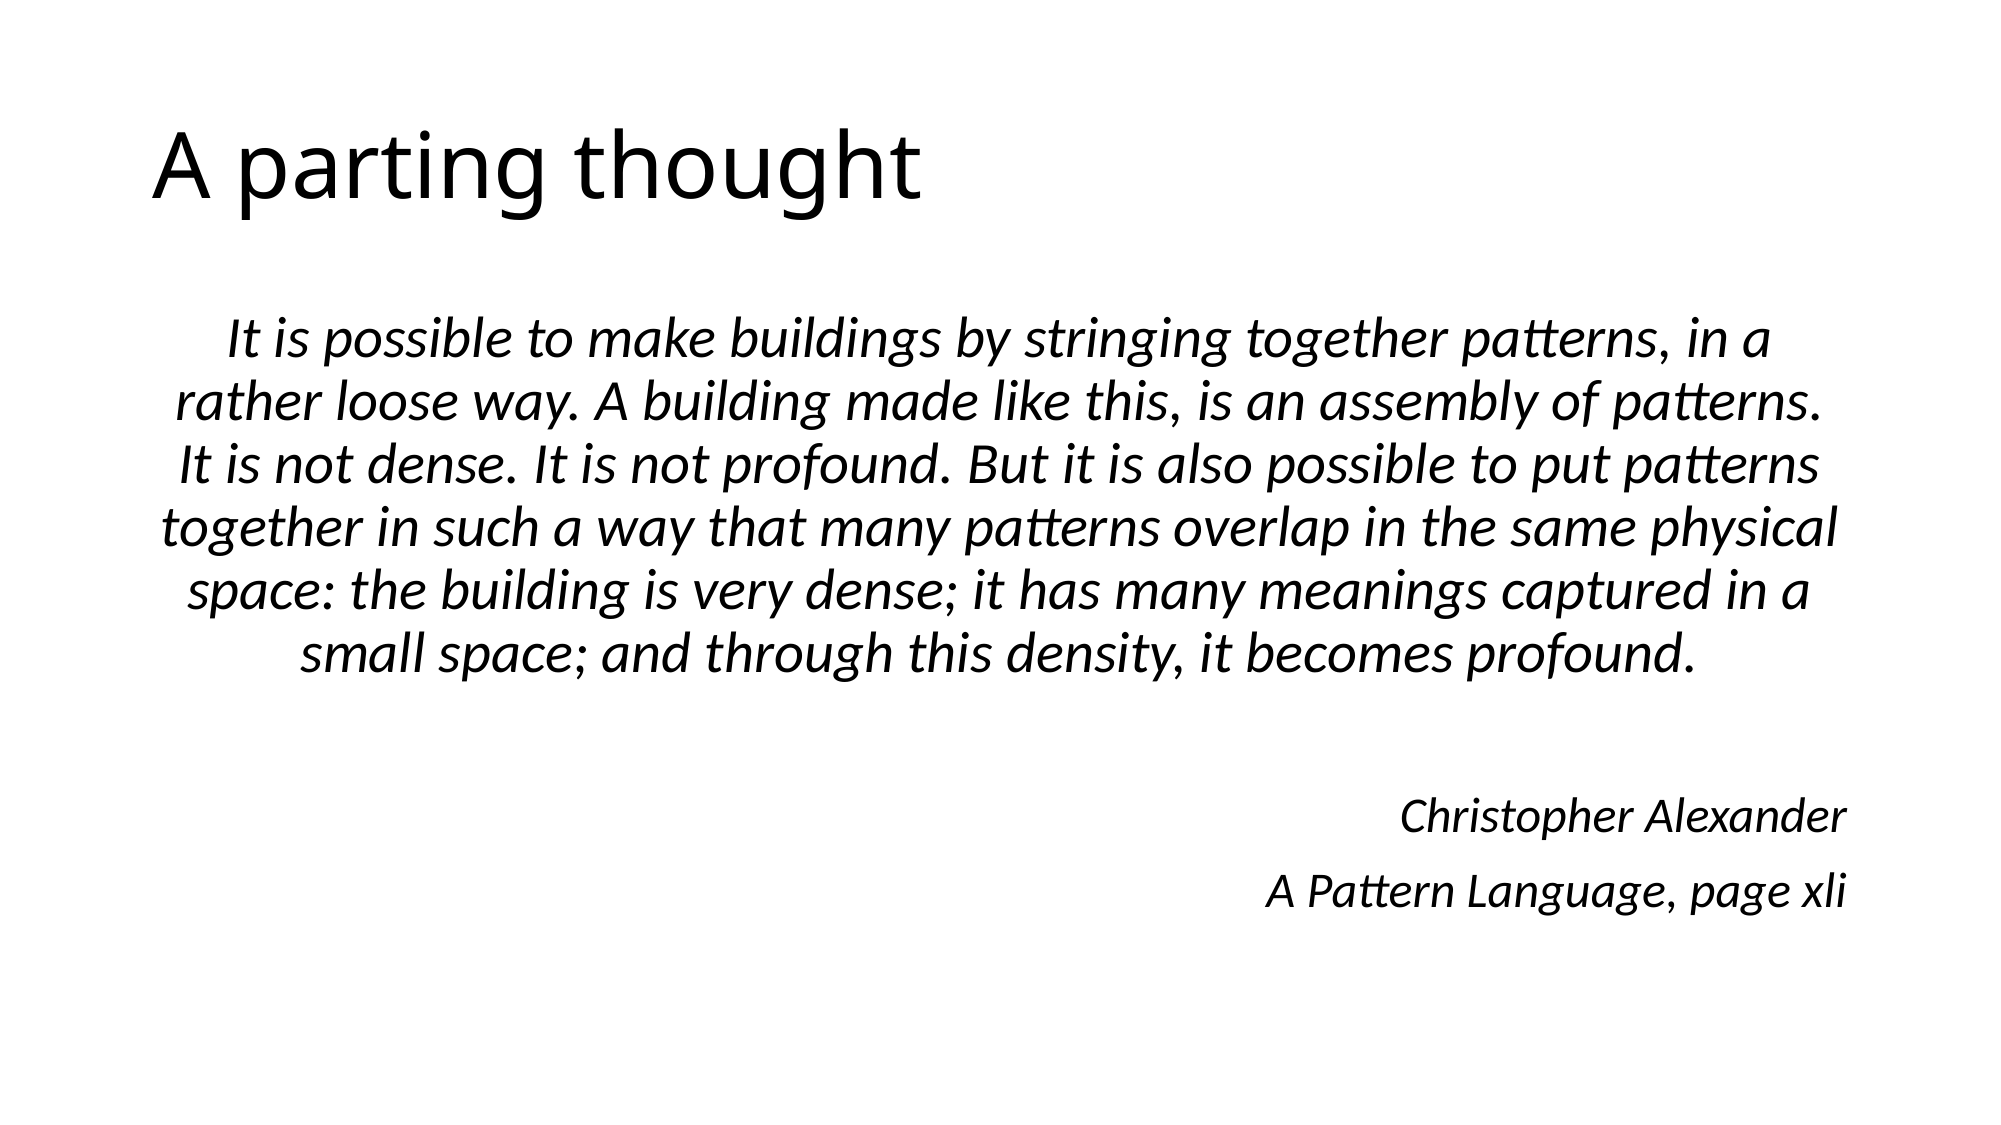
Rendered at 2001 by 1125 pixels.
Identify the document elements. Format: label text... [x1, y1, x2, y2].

list It is possible to make buildings by stringing together patterns, in a rather loose way. A building made like this, is an assembly of patterns. It is not dense. It is not profound. But it is also possible to put patterns together in such a way that many patterns overlap in the same physical space: the building is very dense; it has many meanings captured in a small space; and through this density, it becomes profound. Christopher Alexander A Pattern Language, page xli [137, 299, 1863, 1014]
title A parting thought [137, 59, 1863, 278]
